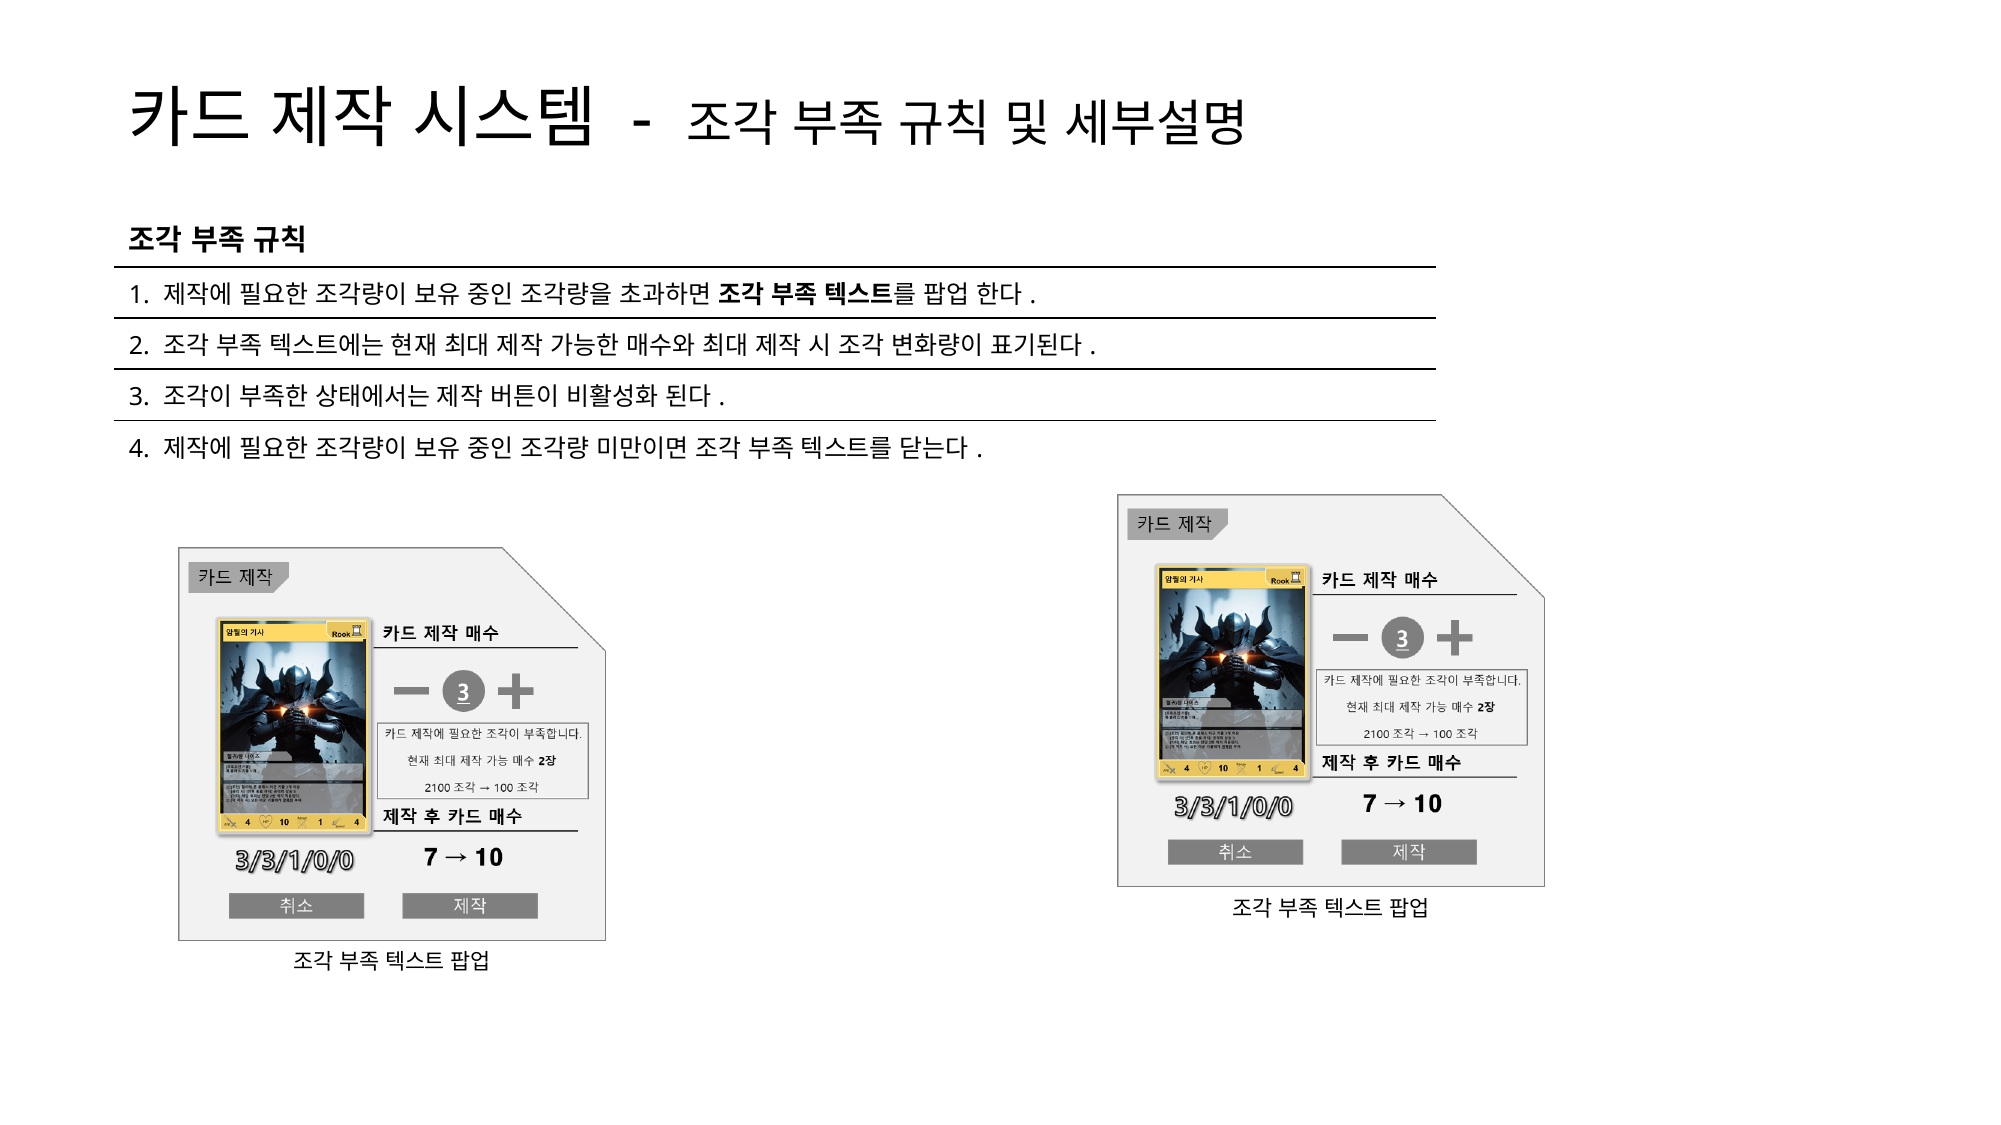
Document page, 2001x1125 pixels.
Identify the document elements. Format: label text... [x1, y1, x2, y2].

text_box 카드 제작 시스템 - 조각 부족 규칙 및 세부설명 [113, 63, 1886, 167]
table_cell 1. 제작에 필요한 조각량이 보유 중인 조각량을 초과하면 조각 부족 텍스트를 팝업 한다. [114, 268, 1436, 317]
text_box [1050, 494, 1612, 922]
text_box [111, 547, 673, 976]
table_header 조각 부족 규칙 [114, 209, 1436, 266]
table_cell 3. 조각이 부족한 상태에서는 제작 버튼이 비활성화 된다. [114, 370, 1436, 420]
table_cell 2. 조각 부족 텍스트에는 현재 최대 제작 가능한 매수와 최대 제작 시 조각 변화량이 표기된다. [114, 319, 1436, 368]
table_cell 4. 제작에 필요한 조각량이 보유 중인 조각량 미만이면 조각 부족 텍스트를 닫는다. [114, 421, 1436, 472]
